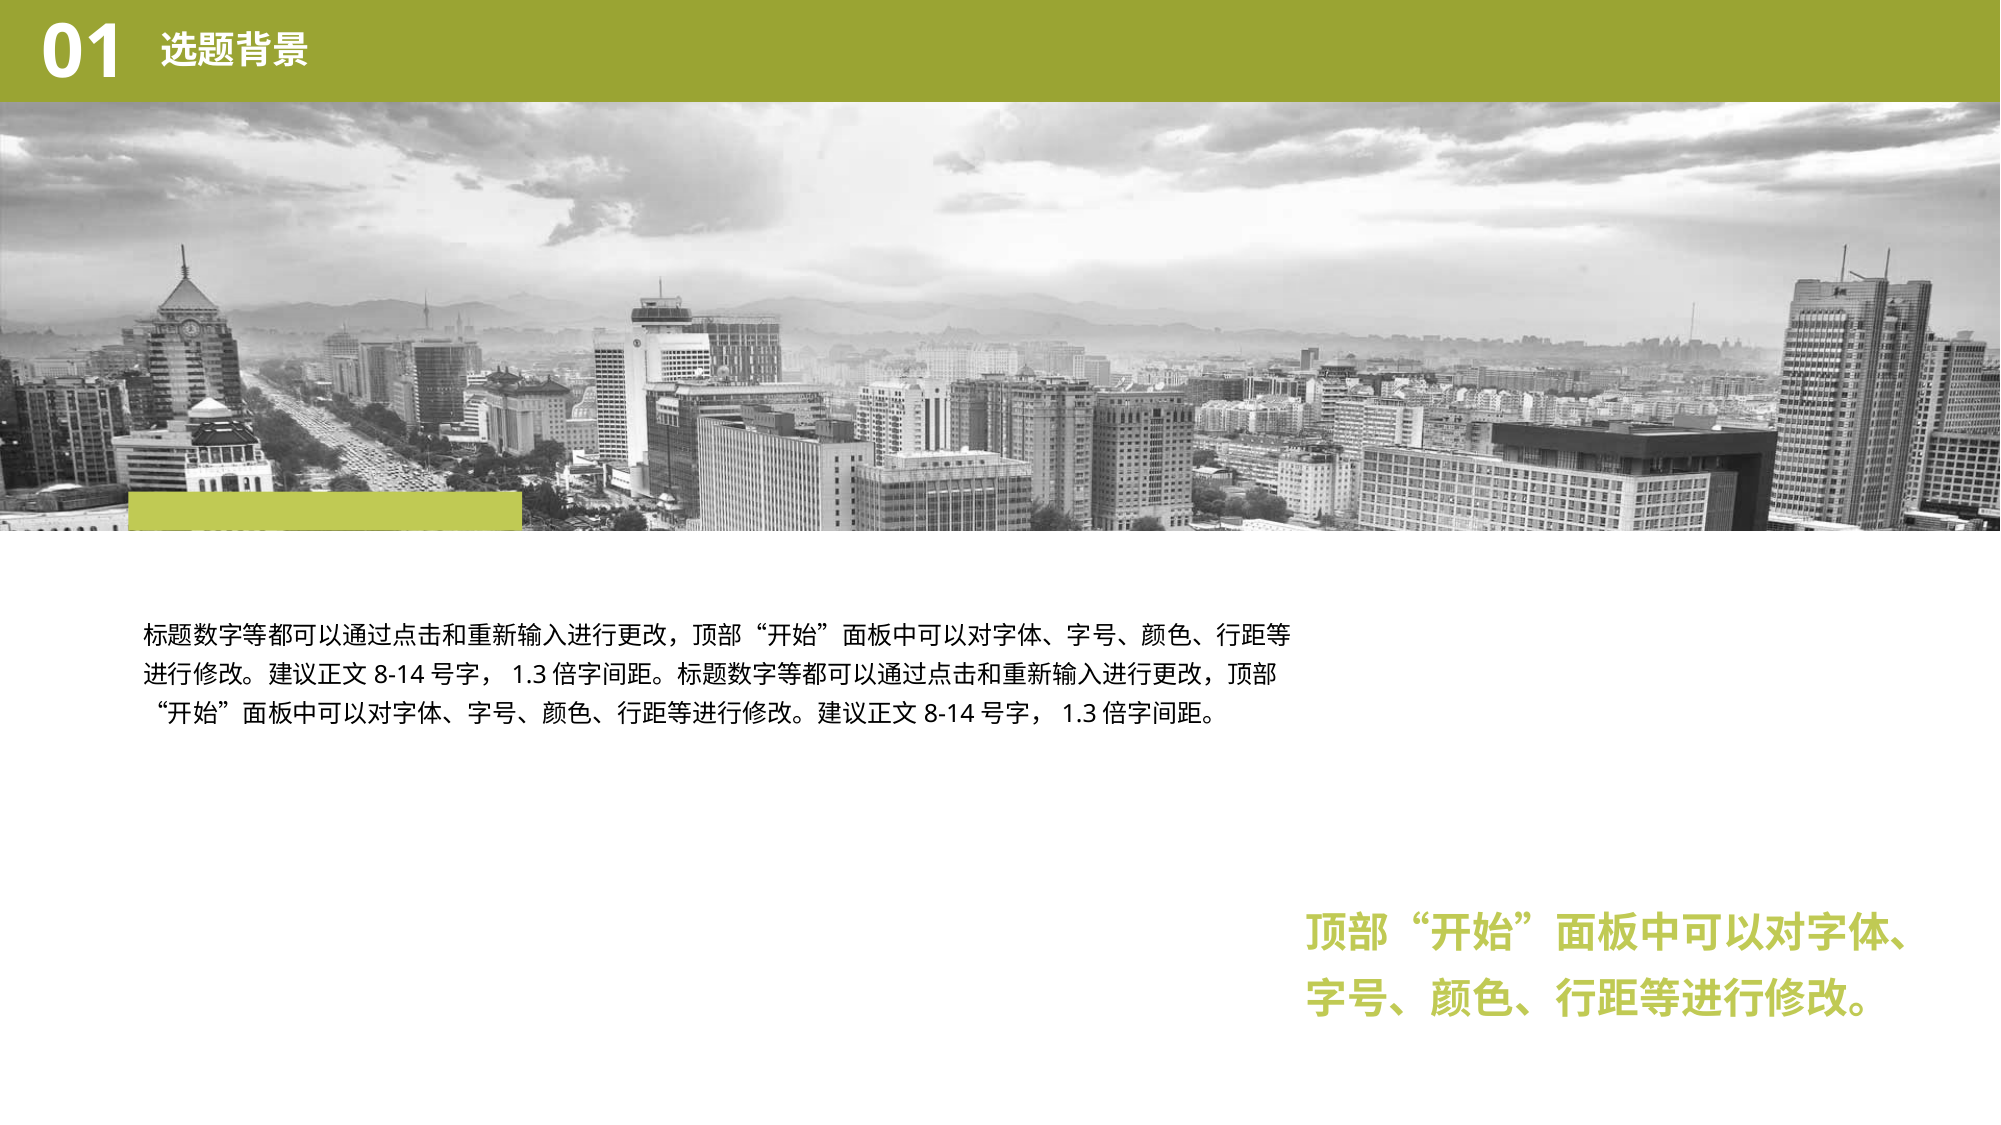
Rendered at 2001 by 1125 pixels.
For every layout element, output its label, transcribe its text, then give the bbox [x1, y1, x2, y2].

picture [0, 102, 2000, 531]
list 选题背景 [146, 23, 772, 84]
text_box 顶部“开始”面板中可以对字体、字号、颜色、行距等进行修改。 [1290, 883, 1927, 1029]
list 01 [26, 13, 146, 93]
text_box 标题数字等都可以通过点击和重新输入进行更改，顶部“开始”面板中可以对字体、字号、颜色、行距等进行修改。建议正文8-14号字，1.3倍字间距。标题数字等都可以通过点击和重新输入进行更改，顶部“开始”面板中可以对字体、字号、颜色、行距等进行修改。建议正文8-14号字，1.3倍字间距。 [128, 602, 1332, 735]
